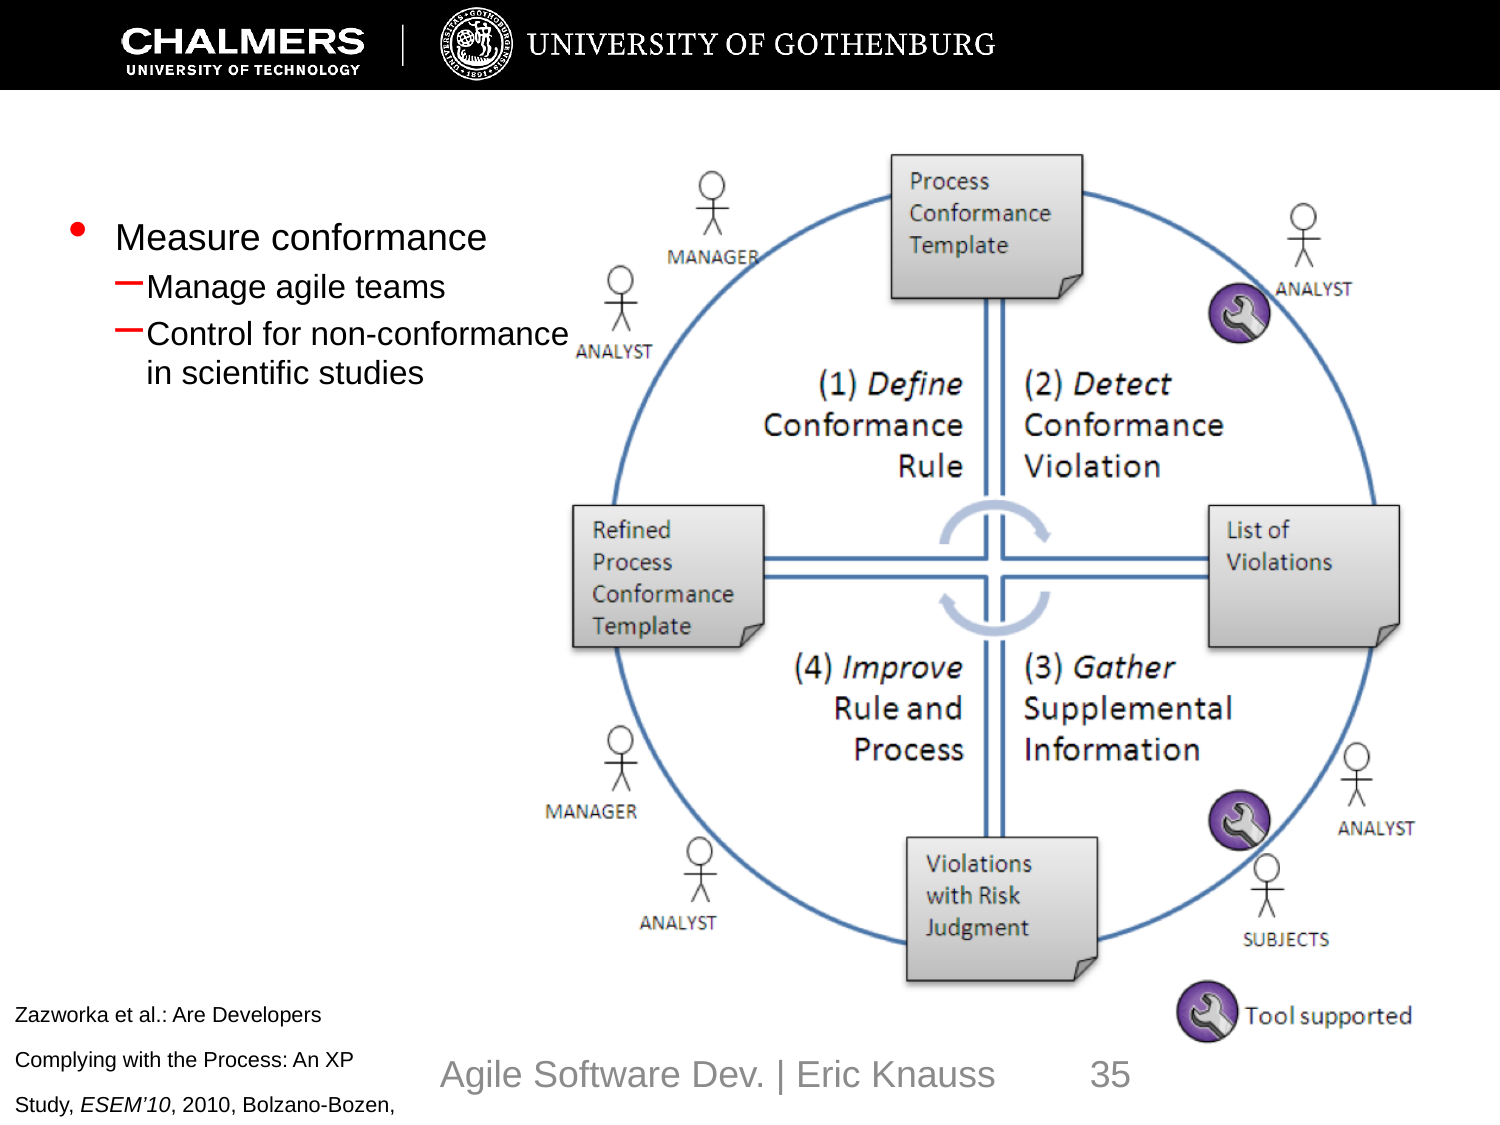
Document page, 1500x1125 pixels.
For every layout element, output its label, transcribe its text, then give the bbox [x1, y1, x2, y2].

picture [534, 140, 1431, 1053]
text_box Zazworka et al.: Are Developers Complying with the Process: An XP Study, ESEM’10, 2010, Bolzano-Bozen, Italy. [0, 989, 425, 1125]
text_box Measure conformance Manage agile teams Control for non-conformance in scientific studies [55, 207, 529, 983]
picture [112, 7, 999, 84]
slide_number 35 [1074, 1061, 1425, 1103]
footer Agile Software Dev. | Eric Knauss [425, 1042, 1074, 1103]
